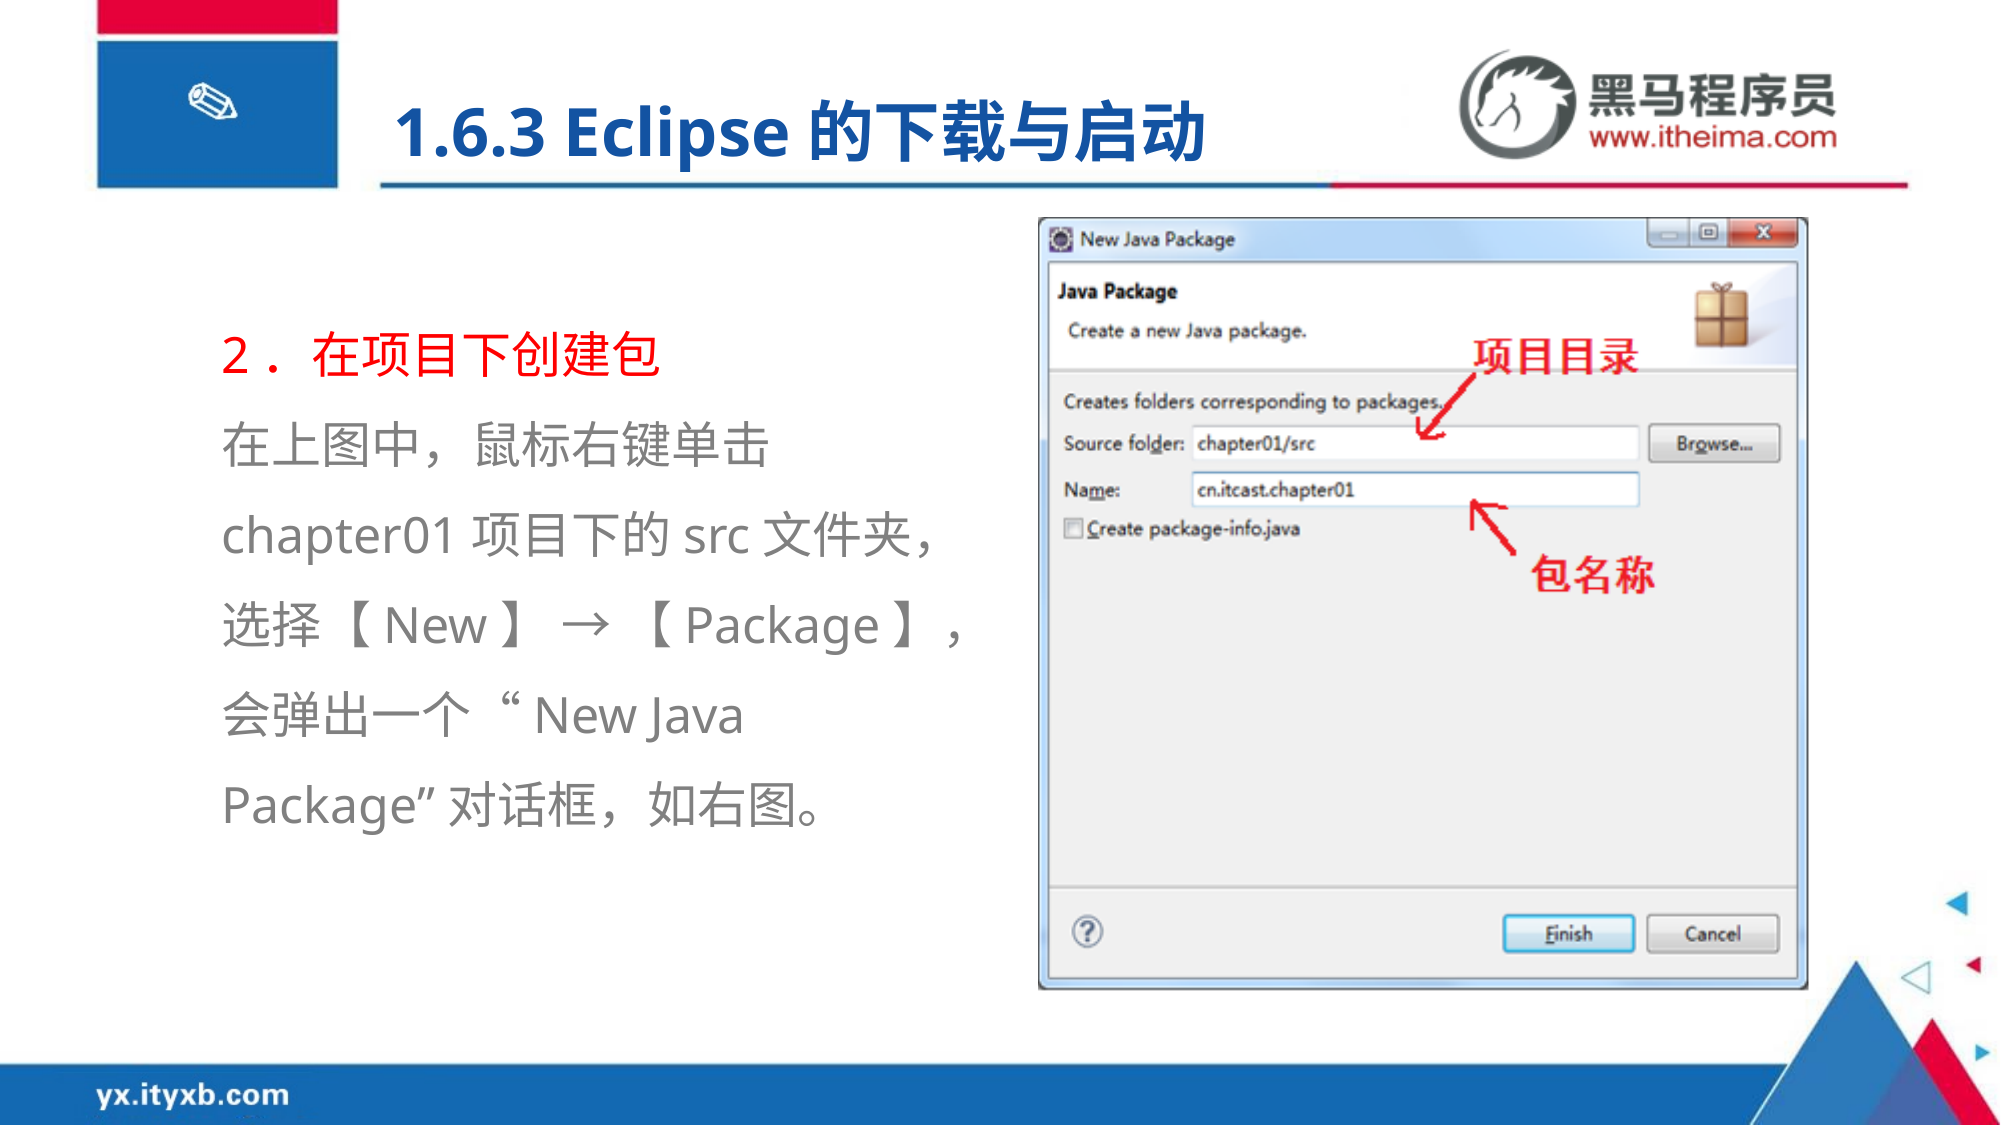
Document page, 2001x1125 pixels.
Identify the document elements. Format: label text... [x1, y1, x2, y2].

text_box 1.6.3 Eclipse的下载与启动 [379, 82, 1310, 177]
text_box 2．在项目下创建包 在上图中，鼠标右键单击chapter01项目下的src文件夹，选择【New】 → 【Package】，会弹出一个“New Java Package”对话框，如右图。 [206, 286, 969, 897]
picture [0, 0, 2001, 1125]
